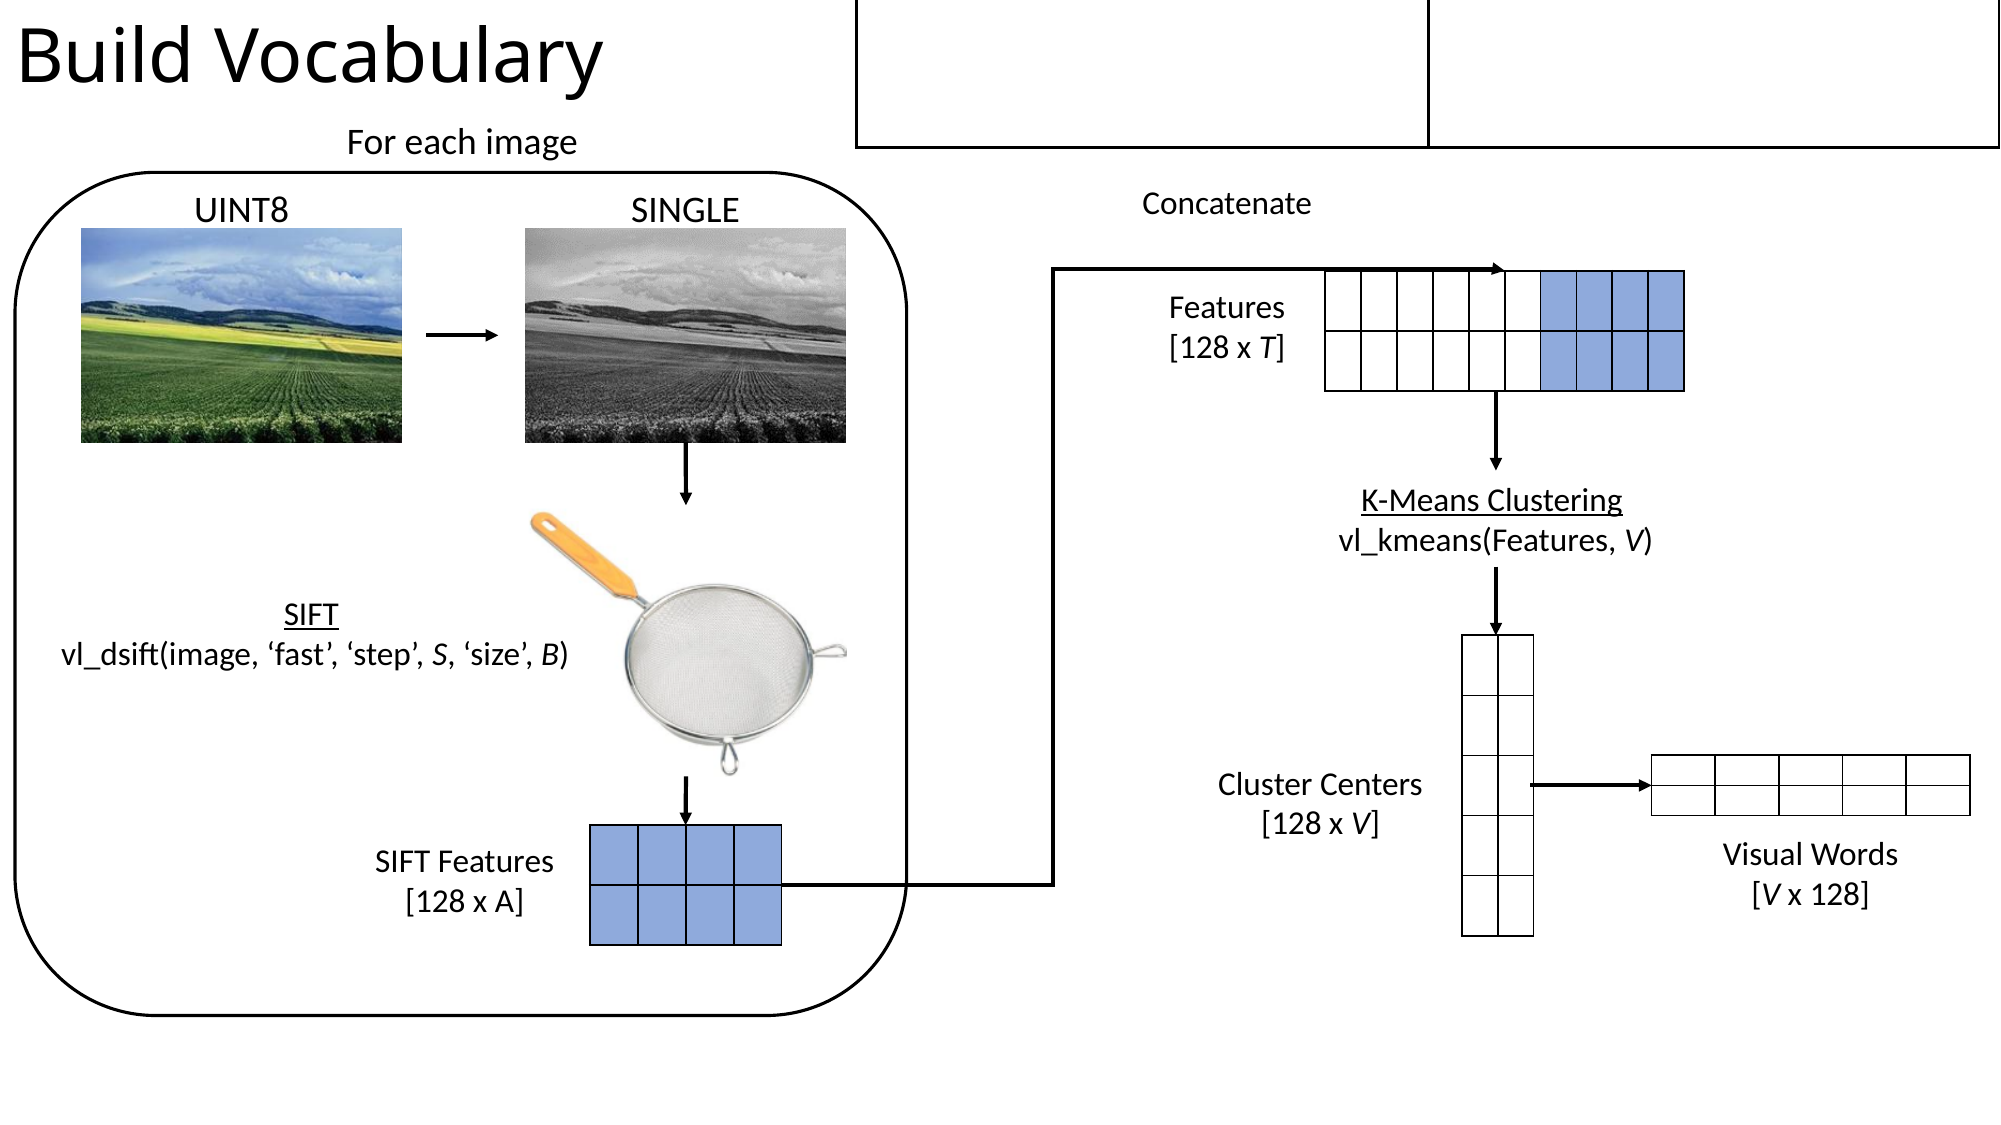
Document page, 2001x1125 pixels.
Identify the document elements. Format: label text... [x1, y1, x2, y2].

table_cell [1499, 816, 1533, 875]
picture [81, 228, 402, 443]
table_header [1577, 272, 1611, 330]
text_box Visual Words [V x 128] [1707, 825, 1914, 920]
table_header [1652, 756, 1714, 785]
table_cell [1613, 332, 1647, 390]
table_cell [1541, 332, 1576, 390]
table_header [1506, 272, 1540, 330]
table_cell [1496, 332, 1504, 390]
picture [525, 228, 846, 443]
table_cell [1907, 786, 1969, 815]
table_header [1780, 756, 1842, 785]
text_box SINGLE [585, 177, 786, 228]
table_cell [1843, 786, 1905, 815]
table_cell [1499, 876, 1533, 935]
title Build Vocabulary [0, 0, 817, 117]
table_cell [1499, 696, 1533, 755]
table_header [1541, 272, 1576, 330]
table_cell [1649, 332, 1683, 390]
table_header [1499, 636, 1533, 695]
text_box [856, 0, 2000, 149]
table_cell [1780, 786, 1842, 815]
table_cell [1463, 876, 1497, 935]
table_header [1907, 756, 1969, 785]
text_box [781, 270, 1496, 886]
text_box For each image [310, 109, 615, 170]
table_cell [1577, 332, 1611, 390]
text_box UINT8 [141, 177, 342, 228]
table_header [1716, 756, 1778, 785]
table_cell [1652, 786, 1714, 815]
table_header [1843, 756, 1905, 785]
picture [525, 505, 781, 777]
table_cell [1716, 786, 1778, 815]
table_header [1613, 272, 1647, 330]
table_header [1496, 272, 1504, 330]
text_box Concatenate [1127, 173, 1327, 229]
table_cell [1499, 756, 1533, 815]
table_cell [1506, 332, 1540, 390]
text_box K-Means Clustering vl_kmeans(Features, V) [1496, 470, 1668, 566]
table_header [1649, 272, 1683, 330]
text_box [13, 171, 908, 1017]
